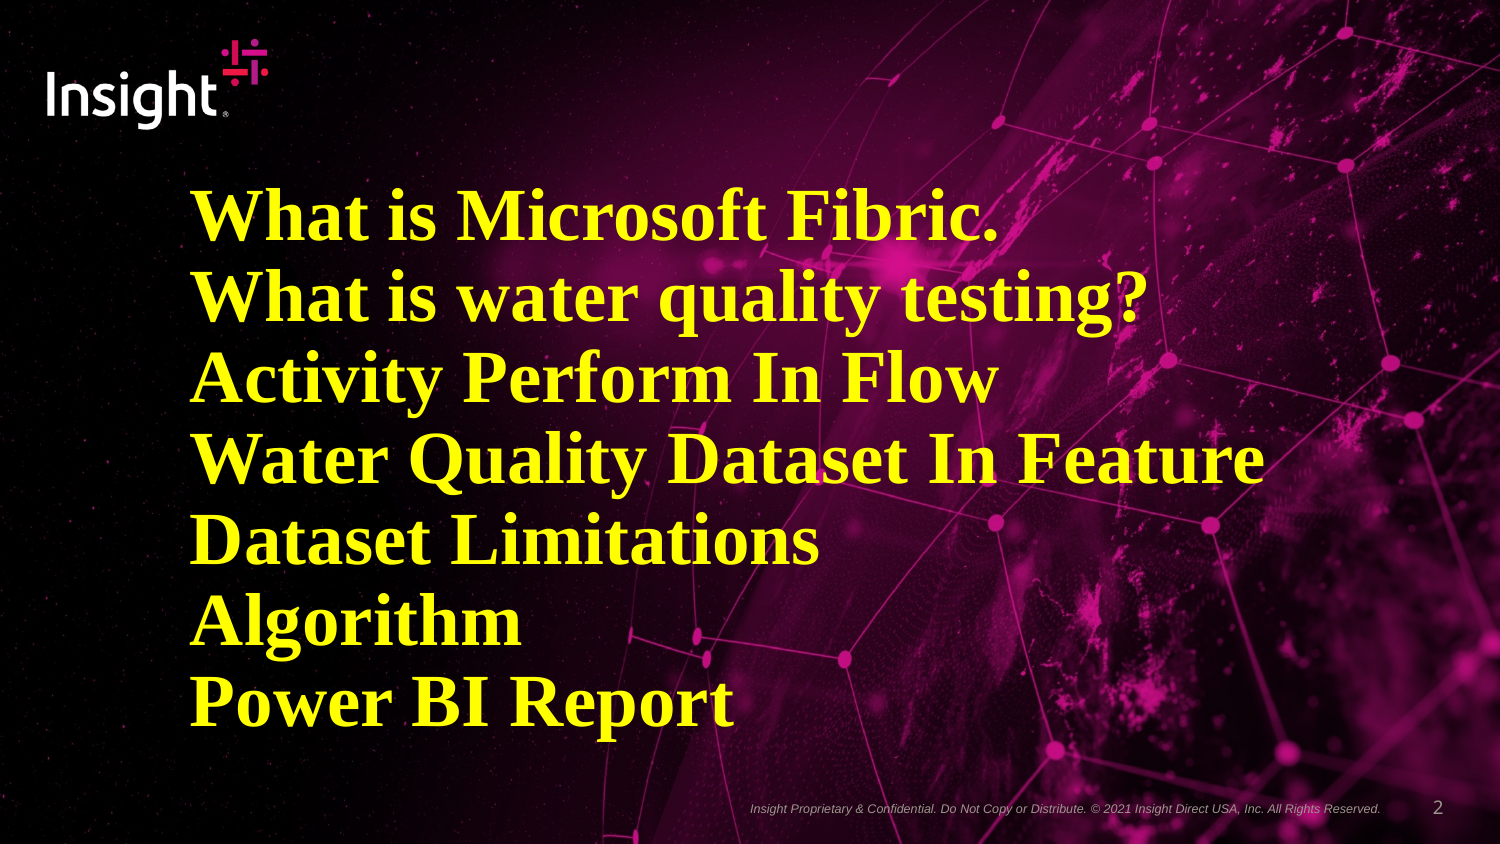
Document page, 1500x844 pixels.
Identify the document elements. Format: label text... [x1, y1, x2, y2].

title What is Microsoft Fibric. What is water quality testing? Activity Perform In Flow Water Quality Dataset In Feature Dataset Limitations Algorithm Power BI Report [81, 456, 1486, 750]
picture [0, 0, 1500, 844]
